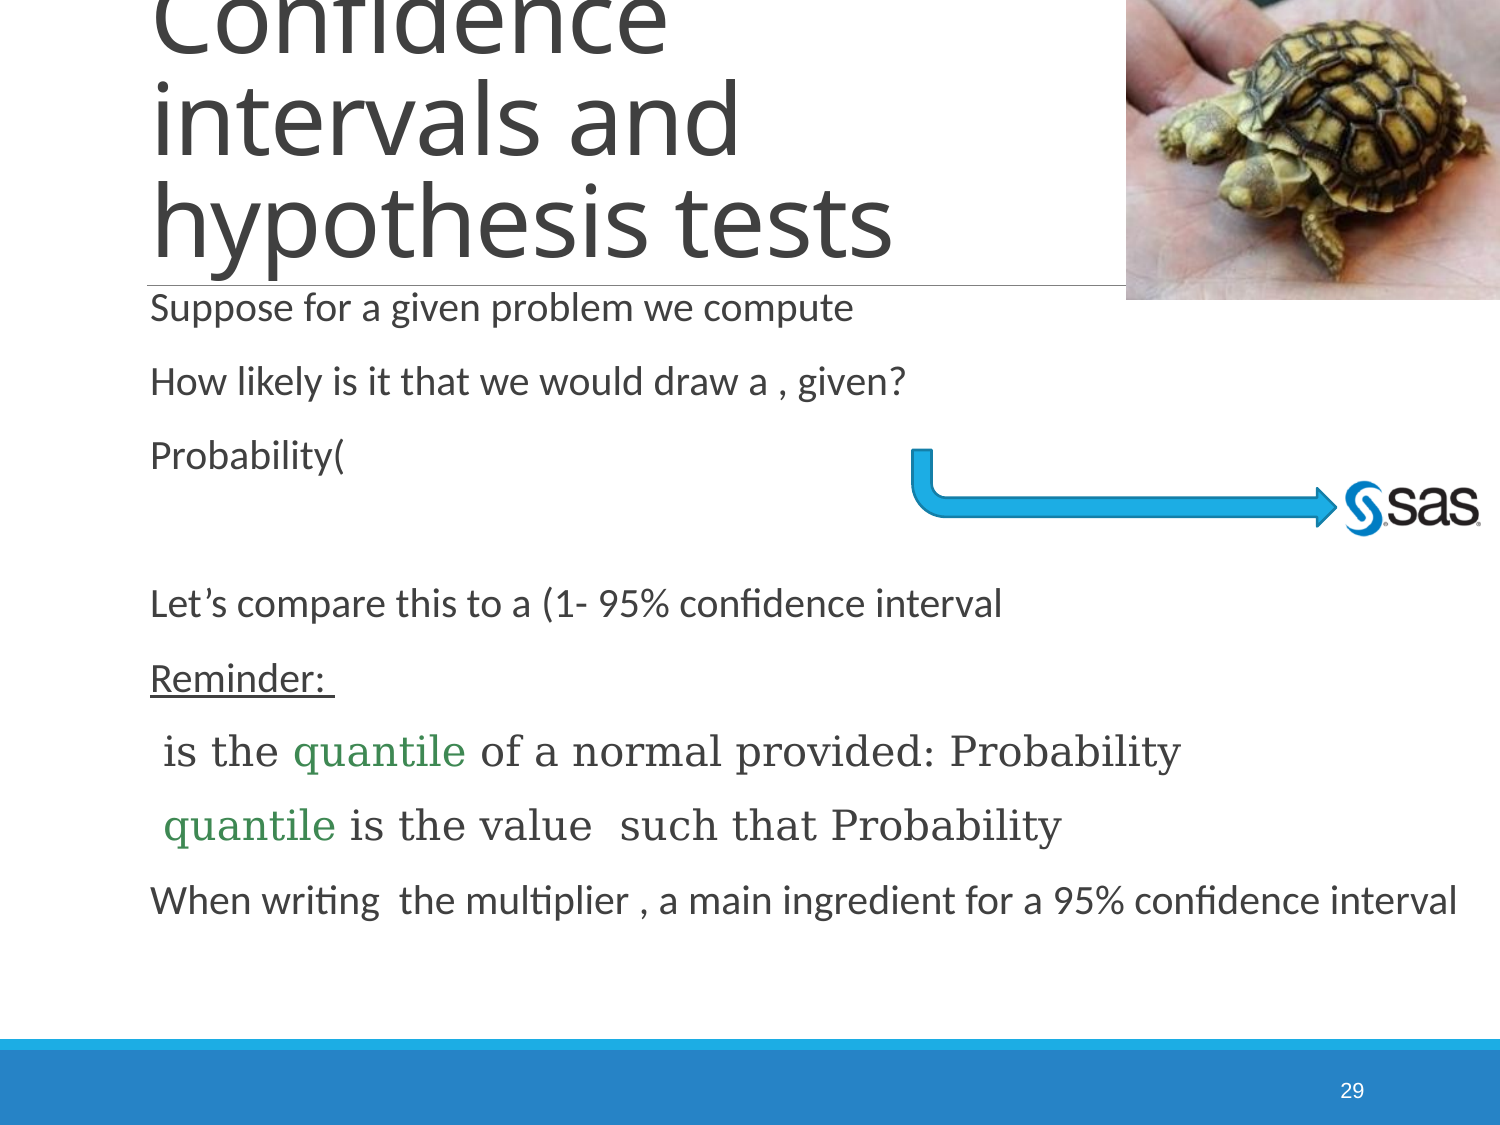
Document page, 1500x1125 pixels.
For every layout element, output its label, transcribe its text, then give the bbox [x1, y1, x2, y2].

title Confidence intervals and hypothesis tests [135, 47, 1025, 285]
picture [1335, 471, 1487, 544]
text_box [911, 448, 1332, 528]
slide_number 29 [1218, 1059, 1380, 1120]
picture [1125, 0, 1500, 301]
